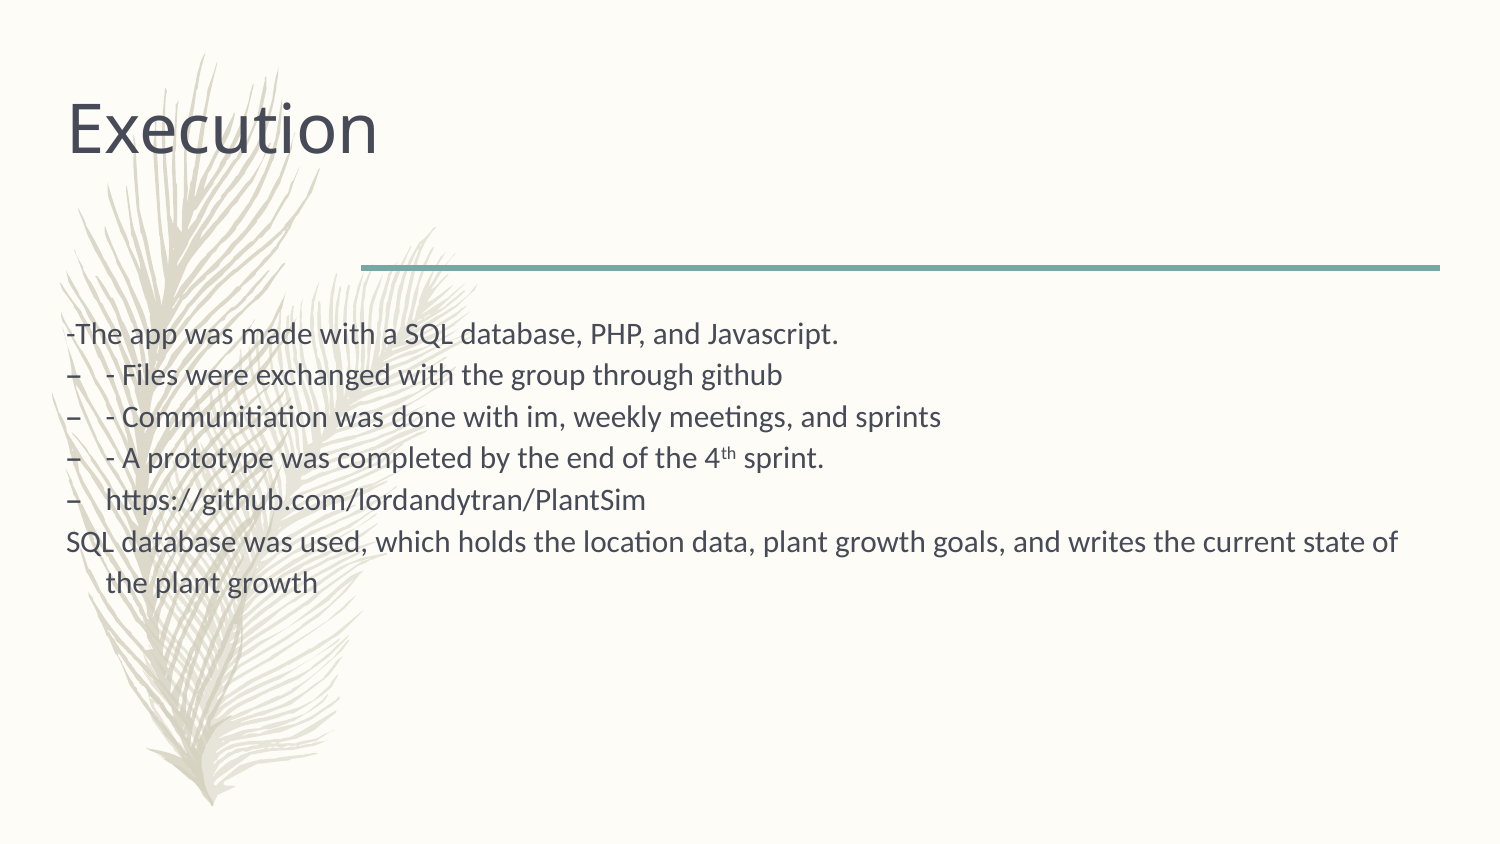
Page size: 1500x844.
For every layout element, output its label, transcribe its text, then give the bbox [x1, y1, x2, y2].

title Execution [51, 72, 1449, 167]
list -The app was made with a SQL database, PHP, and Javascript. - Files were exchanged with the group through github - Communitiation was done with im, weekly meetings, and sprints - A prototype was completed by the end of the 4th sprint. https://github.com/lordandytran/PlantSim SQL database was used, which holds the location data, plant growth goals, and writes the current state of the plant growth [51, 294, 1449, 844]
